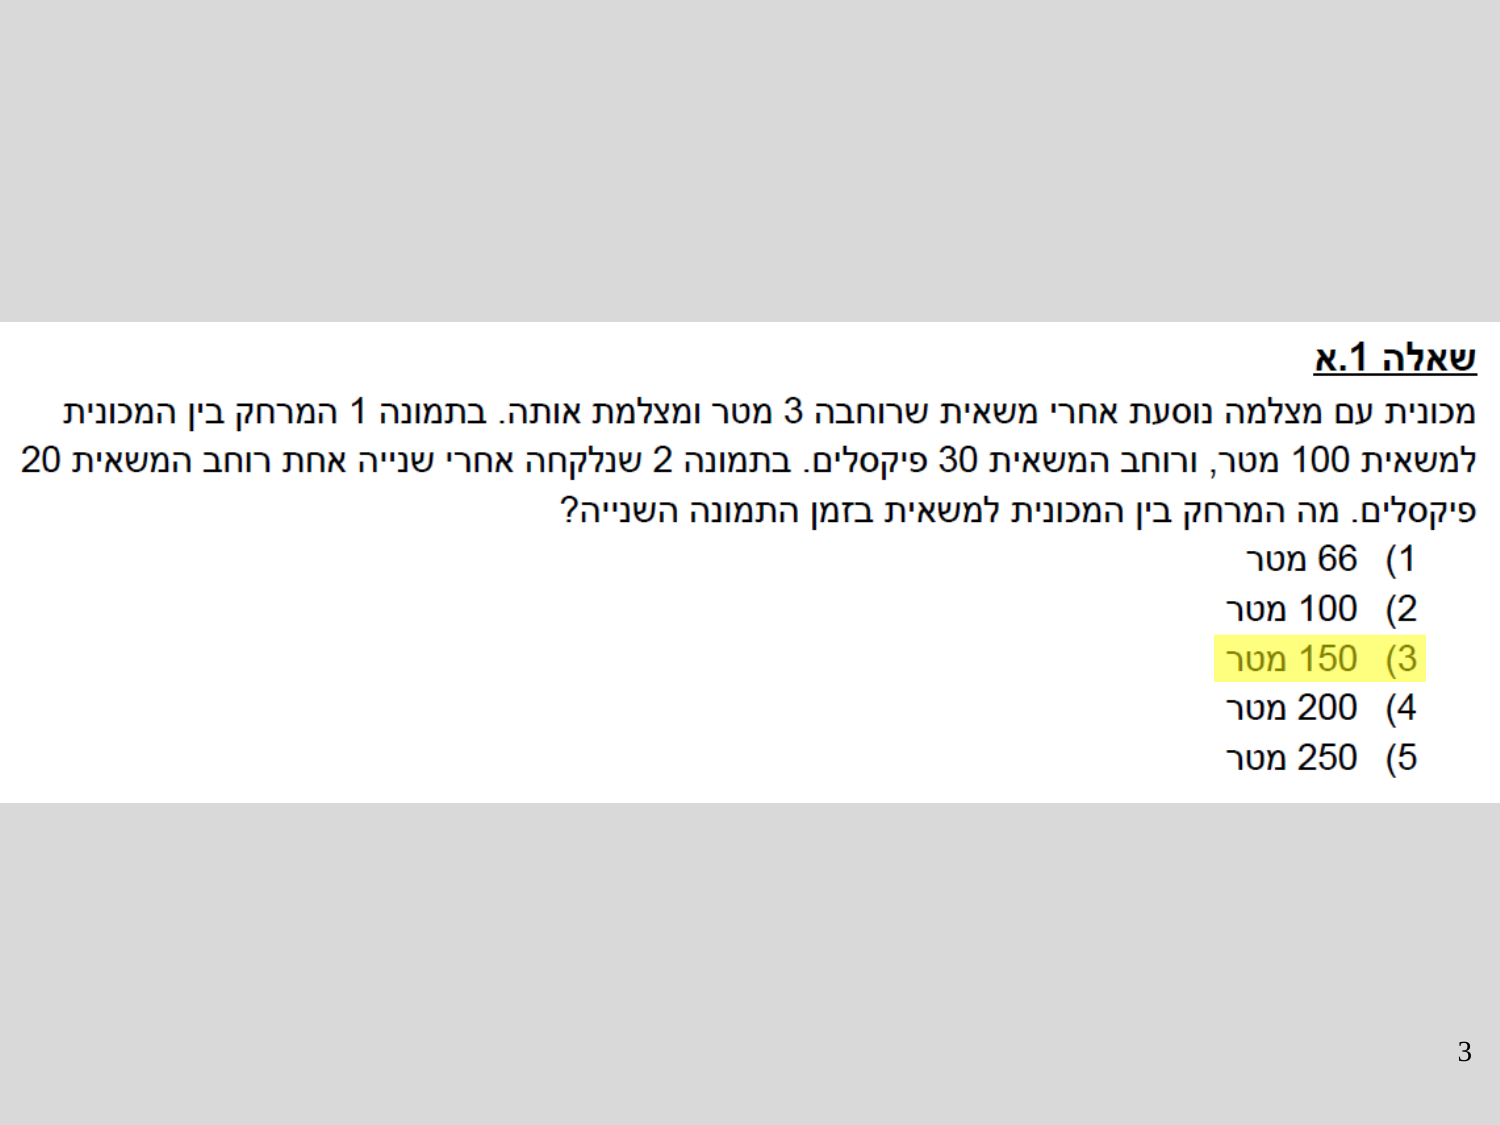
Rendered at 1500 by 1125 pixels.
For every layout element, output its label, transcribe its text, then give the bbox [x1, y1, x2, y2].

picture [0, 322, 1500, 803]
slide_number 3 [1175, 1025, 1488, 1100]
